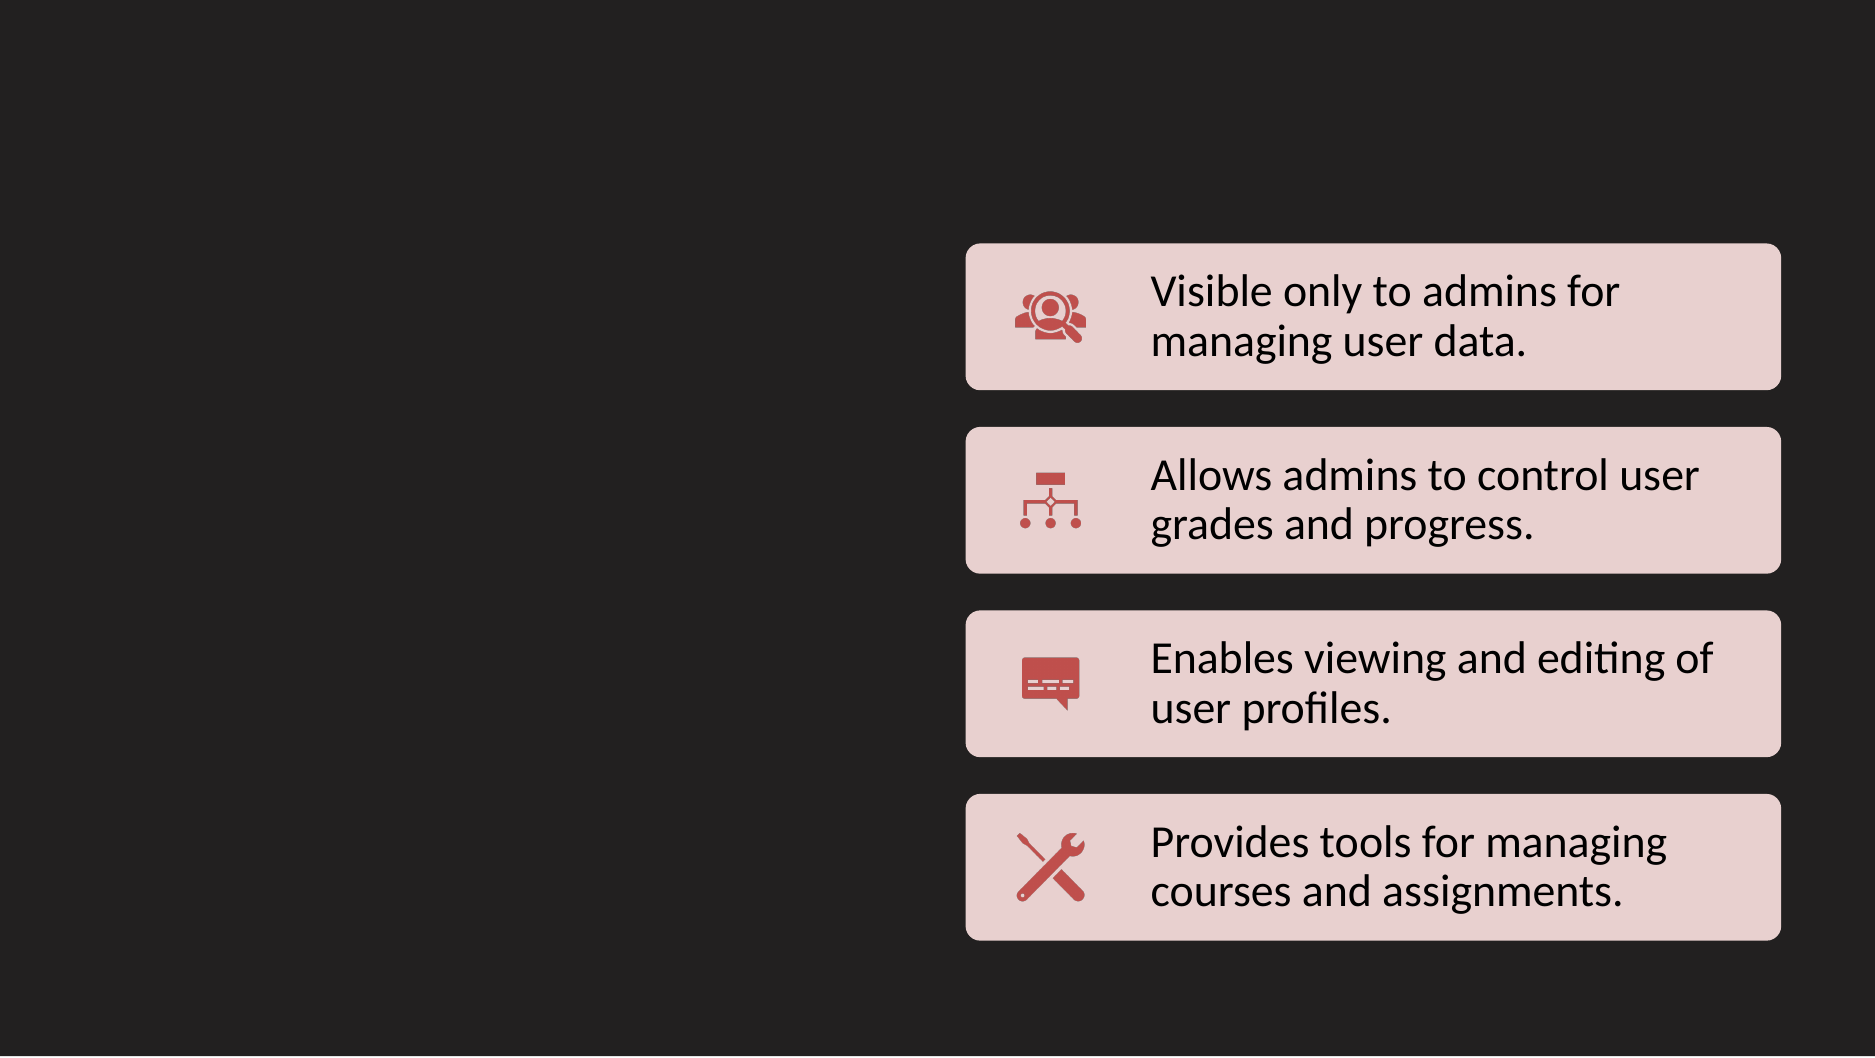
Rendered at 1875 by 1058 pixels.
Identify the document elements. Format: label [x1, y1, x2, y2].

text_box [965, 242, 1782, 942]
